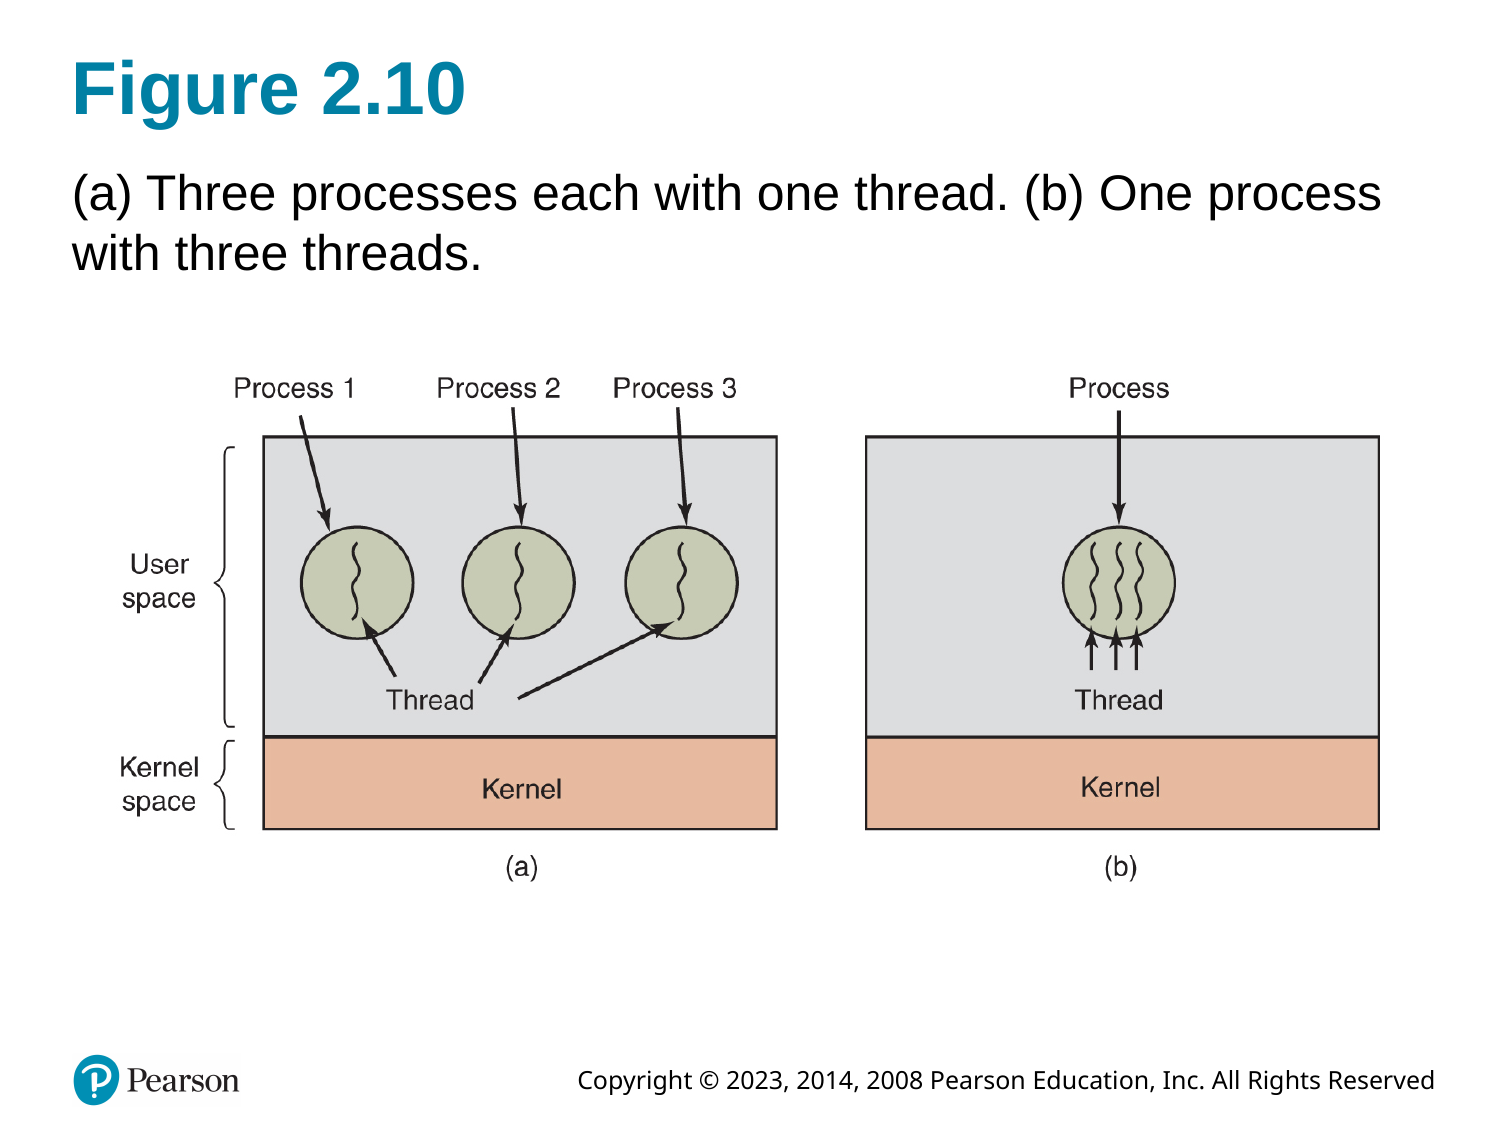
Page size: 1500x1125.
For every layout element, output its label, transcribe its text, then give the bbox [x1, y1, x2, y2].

picture [72, 1053, 241, 1107]
list (a) Three processes each with one thread. (b) One process with three threads. [71, 0, 1430, 542]
picture [116, 372, 1384, 886]
